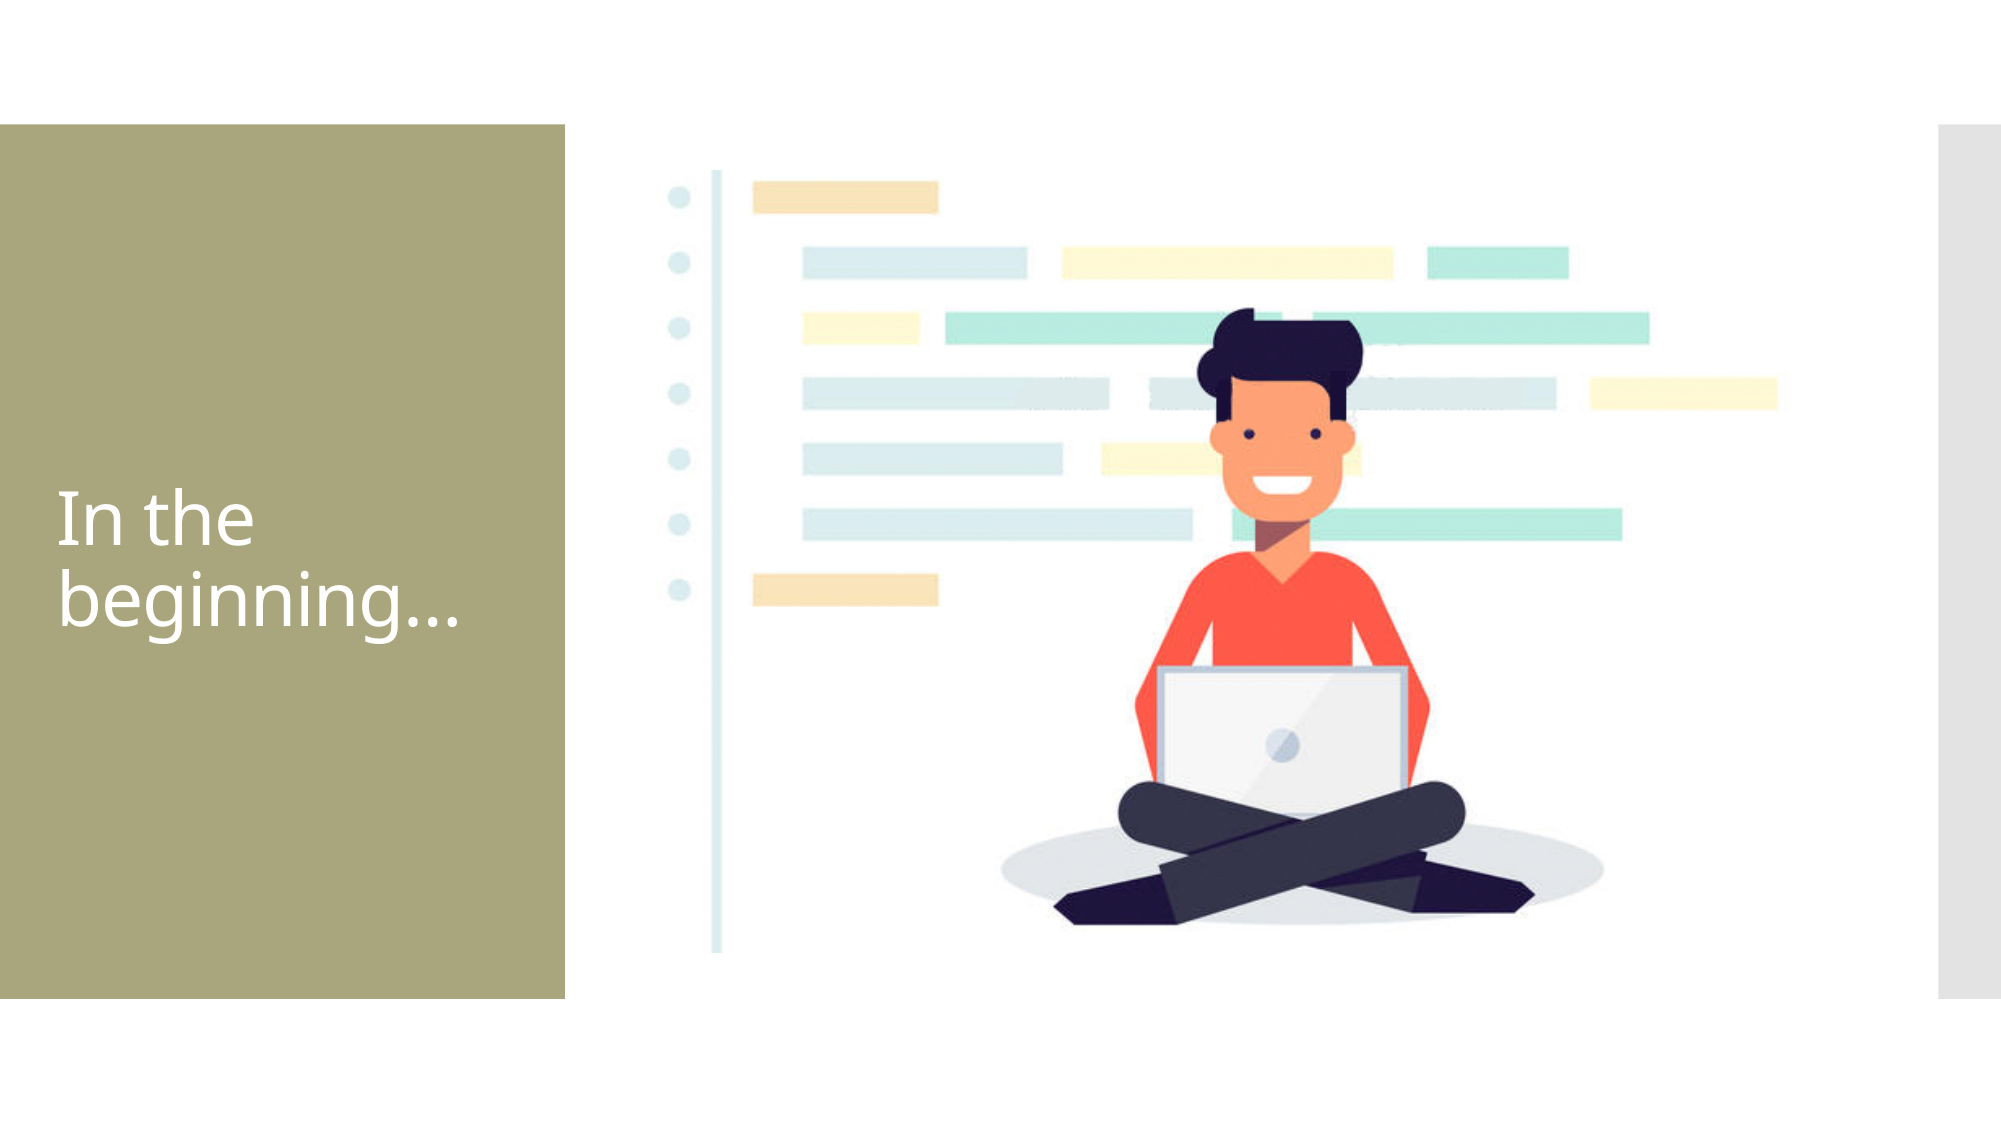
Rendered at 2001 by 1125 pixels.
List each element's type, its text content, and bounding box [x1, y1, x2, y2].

picture [653, 170, 1816, 954]
title In the beginning… [41, 184, 525, 940]
